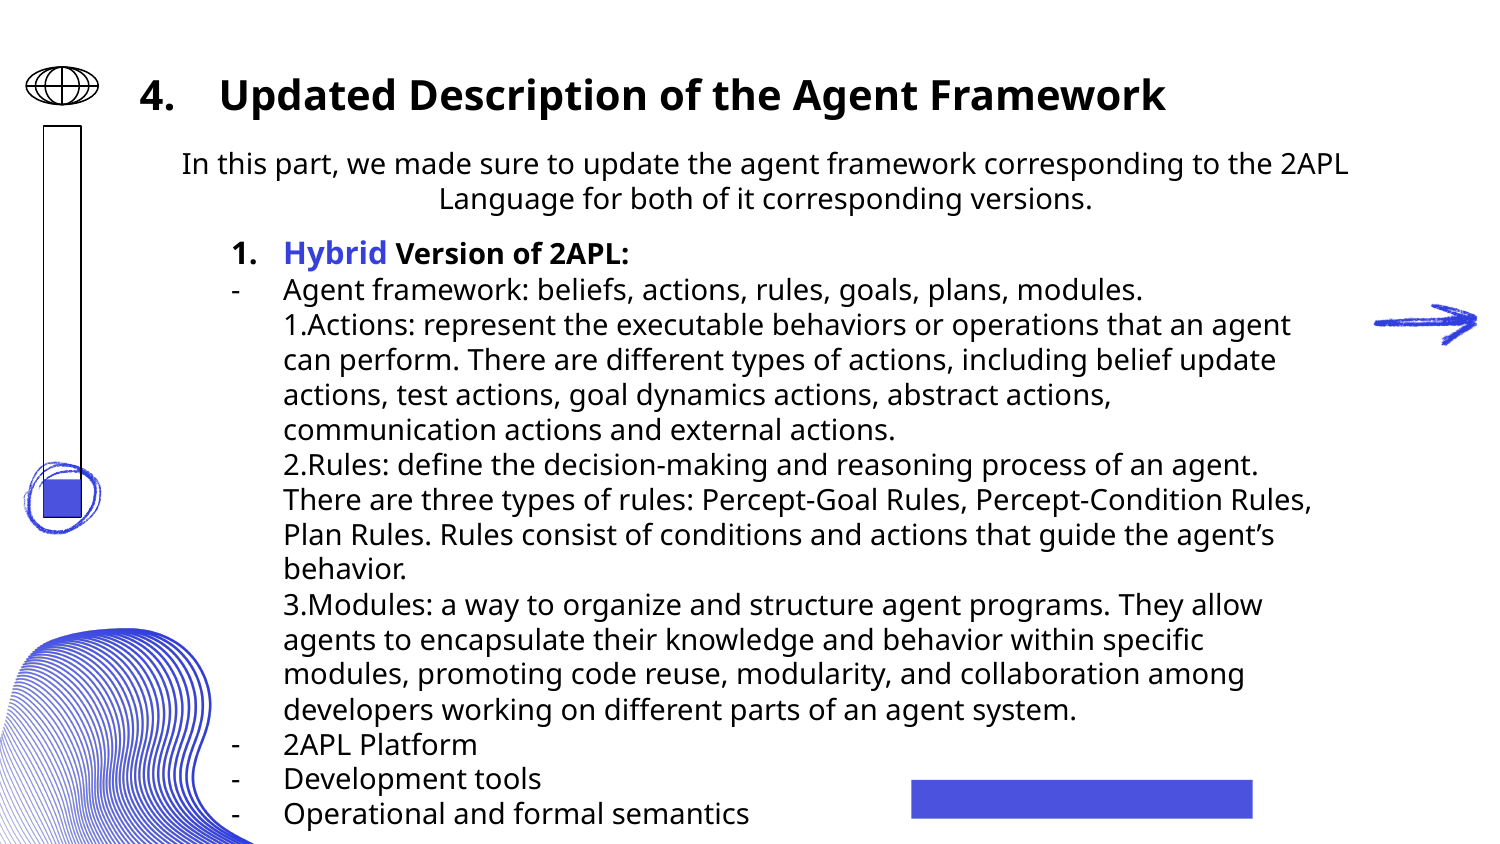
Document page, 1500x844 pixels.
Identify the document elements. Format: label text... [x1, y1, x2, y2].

text_box In this part, we made sure to update the agent framework corresponding to the 2APL Language for both of it corresponding versions. [150, 130, 1381, 230]
picture [0, 628, 193, 844]
picture [23, 461, 102, 535]
text_box Hybrid Version of 2APL: Agent framework: beliefs, actions, rules, goals, plans, modules. 1.Actions: represent the executable behaviors or operations that an agent can perform. There are different types of actions, including belief update actions, test actions, goal dynamics actions, abstract actions, communication actions and external actions. 2.Rules: define the decision-making and reasoning process of an agent. There are three types of rules: Percept-Goal Rules, Percept-Condition Rules, Plan Rules. Rules consist of conditions and actions that guide the agent’s behavior. 3.Modules: a way to organize and structure agent programs. They allow agents to encapsulate their knowledge and behavior within specific modules, promoting code reuse, modularity, and collaboration among developers working on different parts of an agent system. 2APL Platform Development tools Operational and formal semantics [193, 218, 1339, 844]
title 4. Updated Description of the Agent Framework [124, 53, 1388, 154]
picture [1374, 304, 1478, 346]
picture [44, 461, 80, 479]
